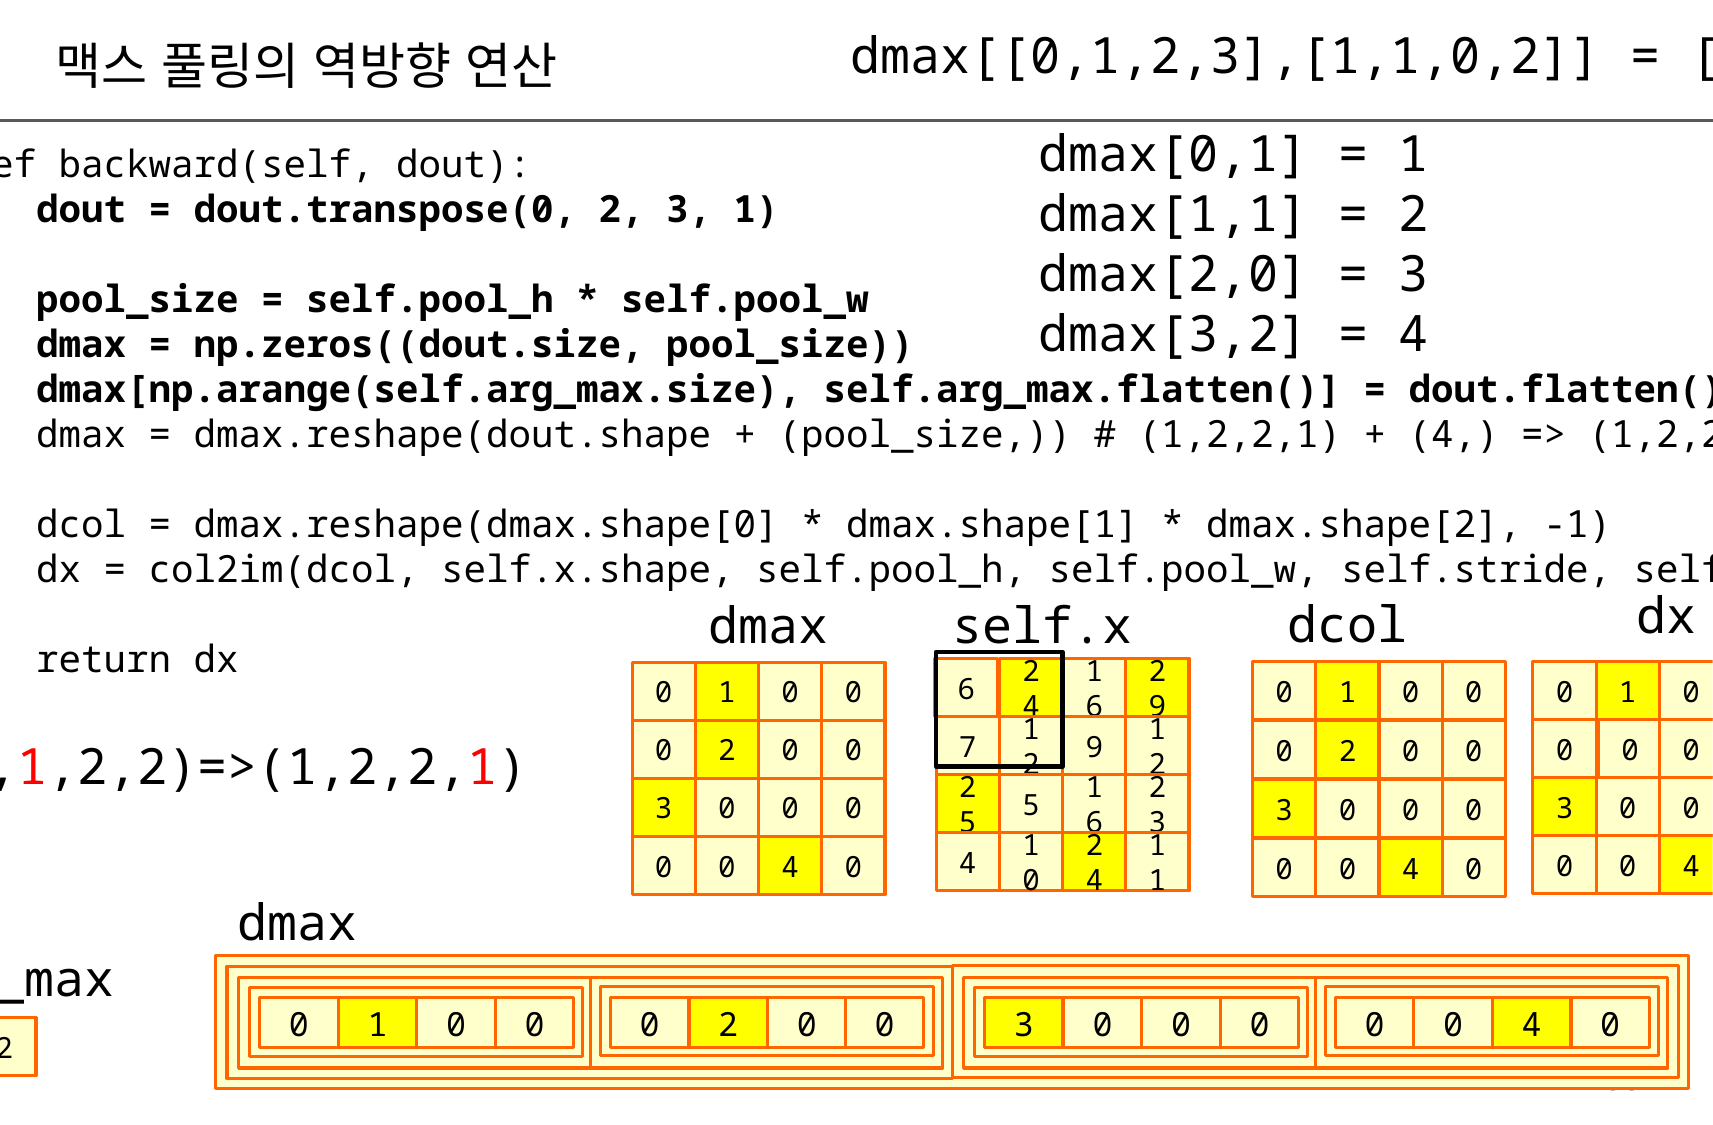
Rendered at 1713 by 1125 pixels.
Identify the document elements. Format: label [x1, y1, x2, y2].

text_box [213, 882, 1691, 1091]
text_box [0, 15, 1713, 899]
text_box [0, 1016, 38, 1078]
text_box [0, 939, 129, 1015]
text_box [0, 726, 542, 802]
text_box [40, 27, 573, 102]
